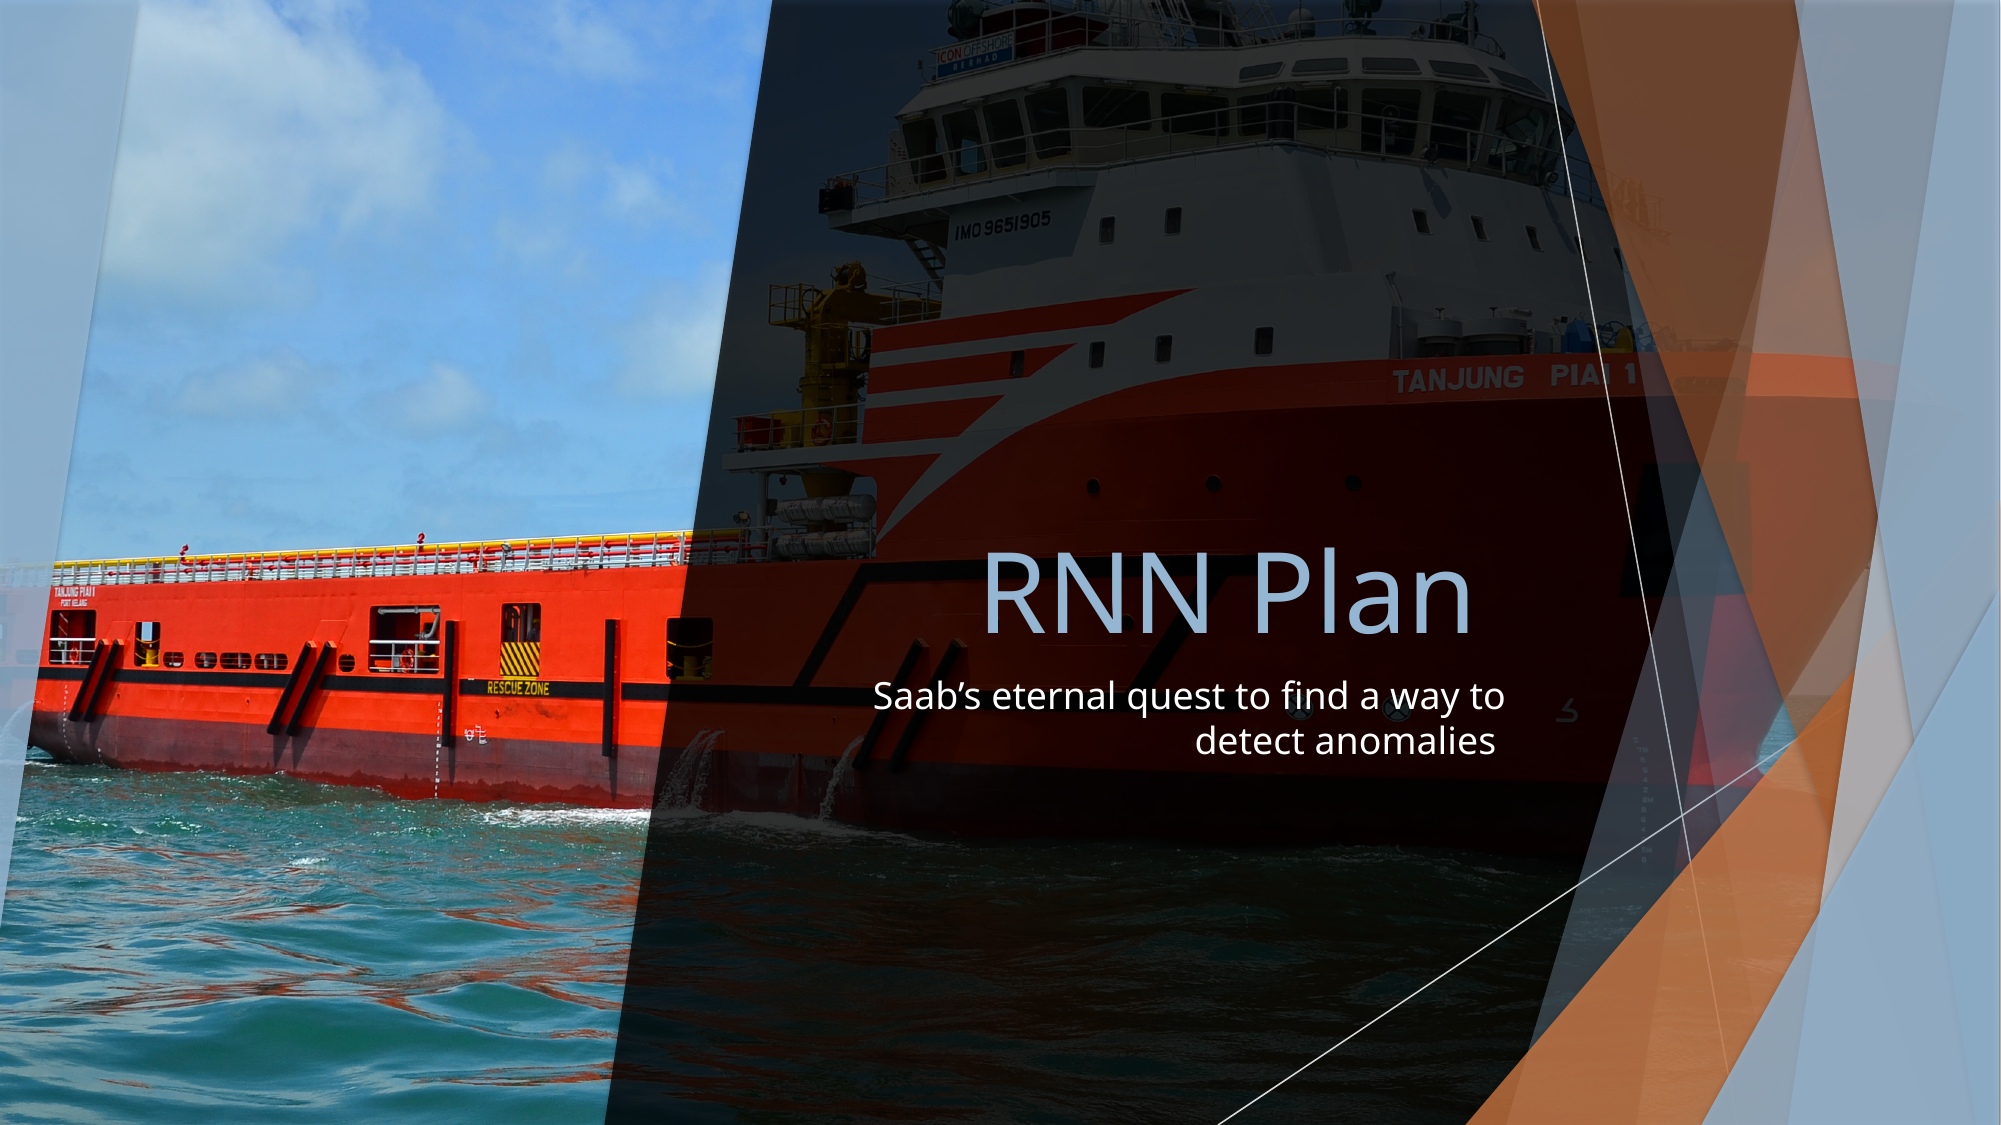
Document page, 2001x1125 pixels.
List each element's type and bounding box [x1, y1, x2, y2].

text_box [1217, 603, 2000, 1125]
picture [1738, 0, 2000, 603]
text_box [1536, 0, 1738, 602]
picture [0, 0, 1536, 1125]
